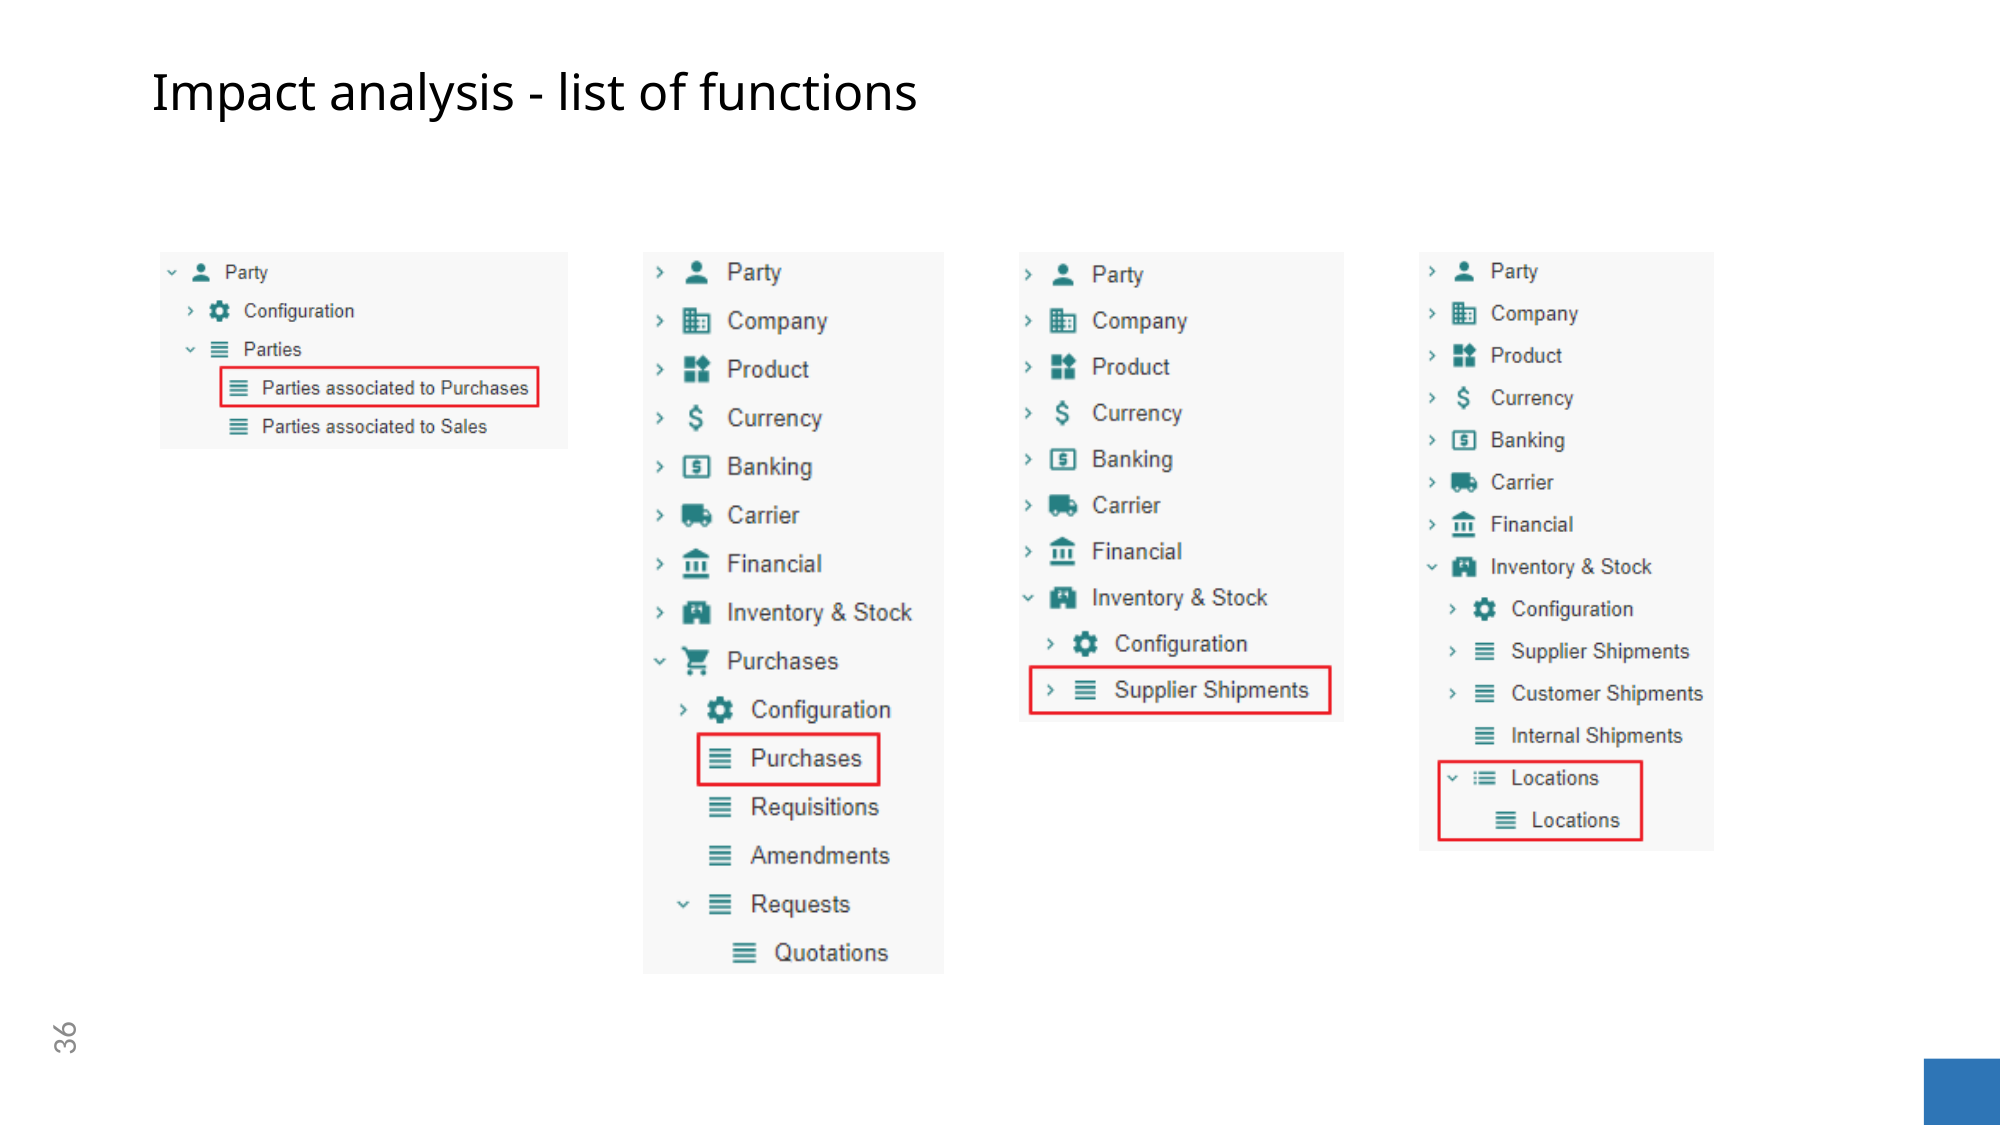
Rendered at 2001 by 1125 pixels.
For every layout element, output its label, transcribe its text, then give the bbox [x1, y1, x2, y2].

text_box [1923, 1058, 2000, 1125]
title Impact analysis - list of functions [137, 59, 1863, 136]
slide_number 36 [32, 969, 93, 1108]
picture [1019, 252, 1344, 722]
picture [160, 252, 568, 449]
picture [1419, 252, 1714, 851]
picture [643, 252, 944, 974]
